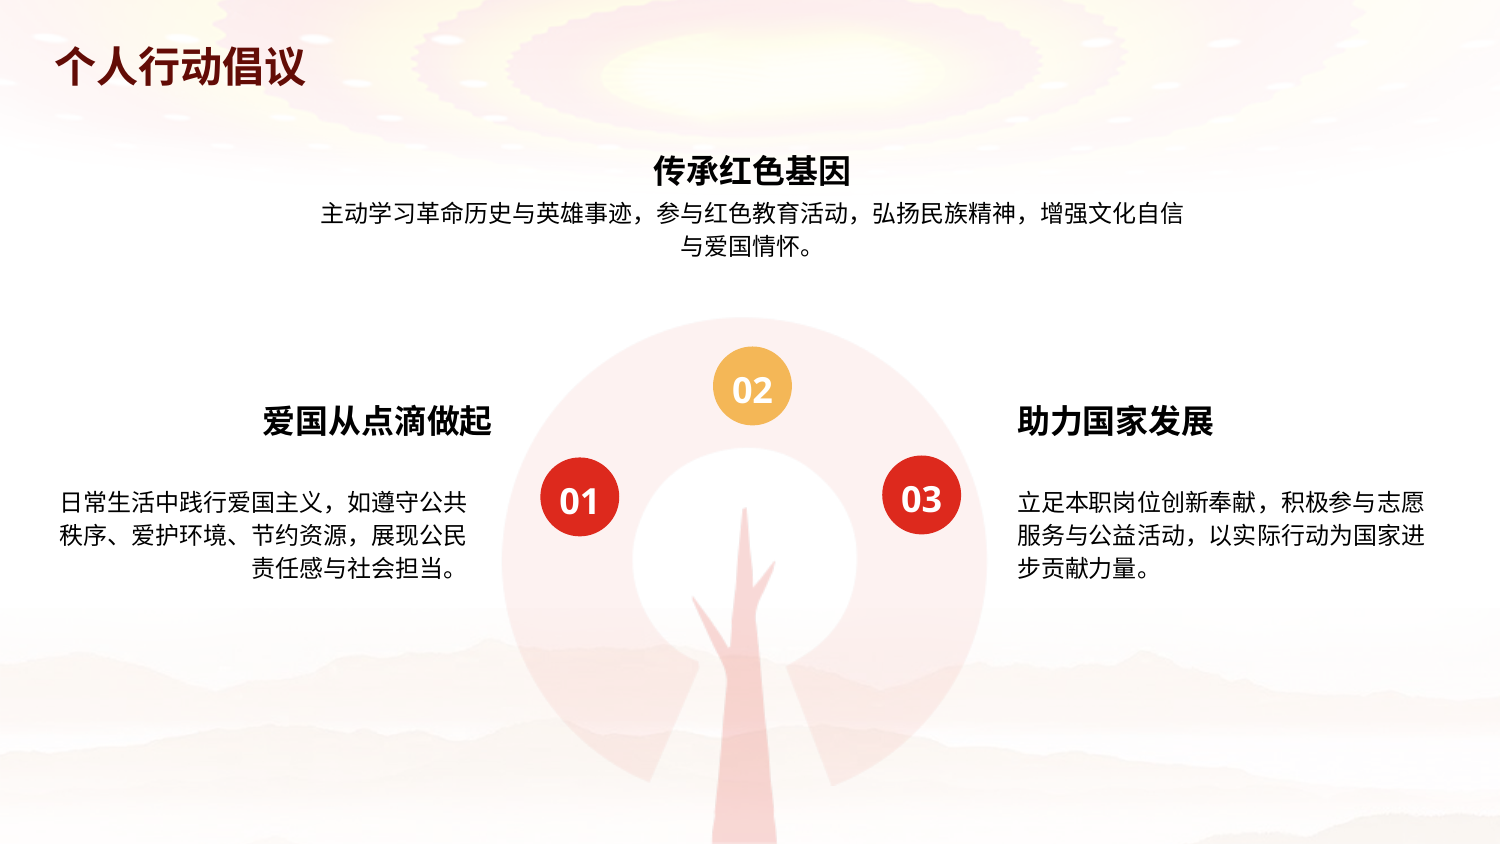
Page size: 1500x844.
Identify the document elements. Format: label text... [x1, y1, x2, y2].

text_box 个人行动倡议 [39, 15, 1500, 106]
text_box 助力国家发展 [1143, 385, 1463, 448]
text_box 主动学习革命历史与英雄事迹，参与红色教育活动，弘扬民族精神，增强文化自信与爱国情怀。 [302, 179, 1203, 276]
picture [0, 0, 1500, 844]
text_box 爱国从点滴做起 [42, 385, 382, 448]
text_box 传承红色基因 [302, 135, 1203, 179]
text_box 立足本职岗位创新奉献，积极参与志愿服务与公益活动，以实际行动为国家进步贡献力量。 [1143, 468, 1458, 598]
text_box 日常生活中践行爱国主义，如遵守公共秩序、爱护环境、节约资源，展现公民责任感与社会担当。 [42, 468, 382, 598]
